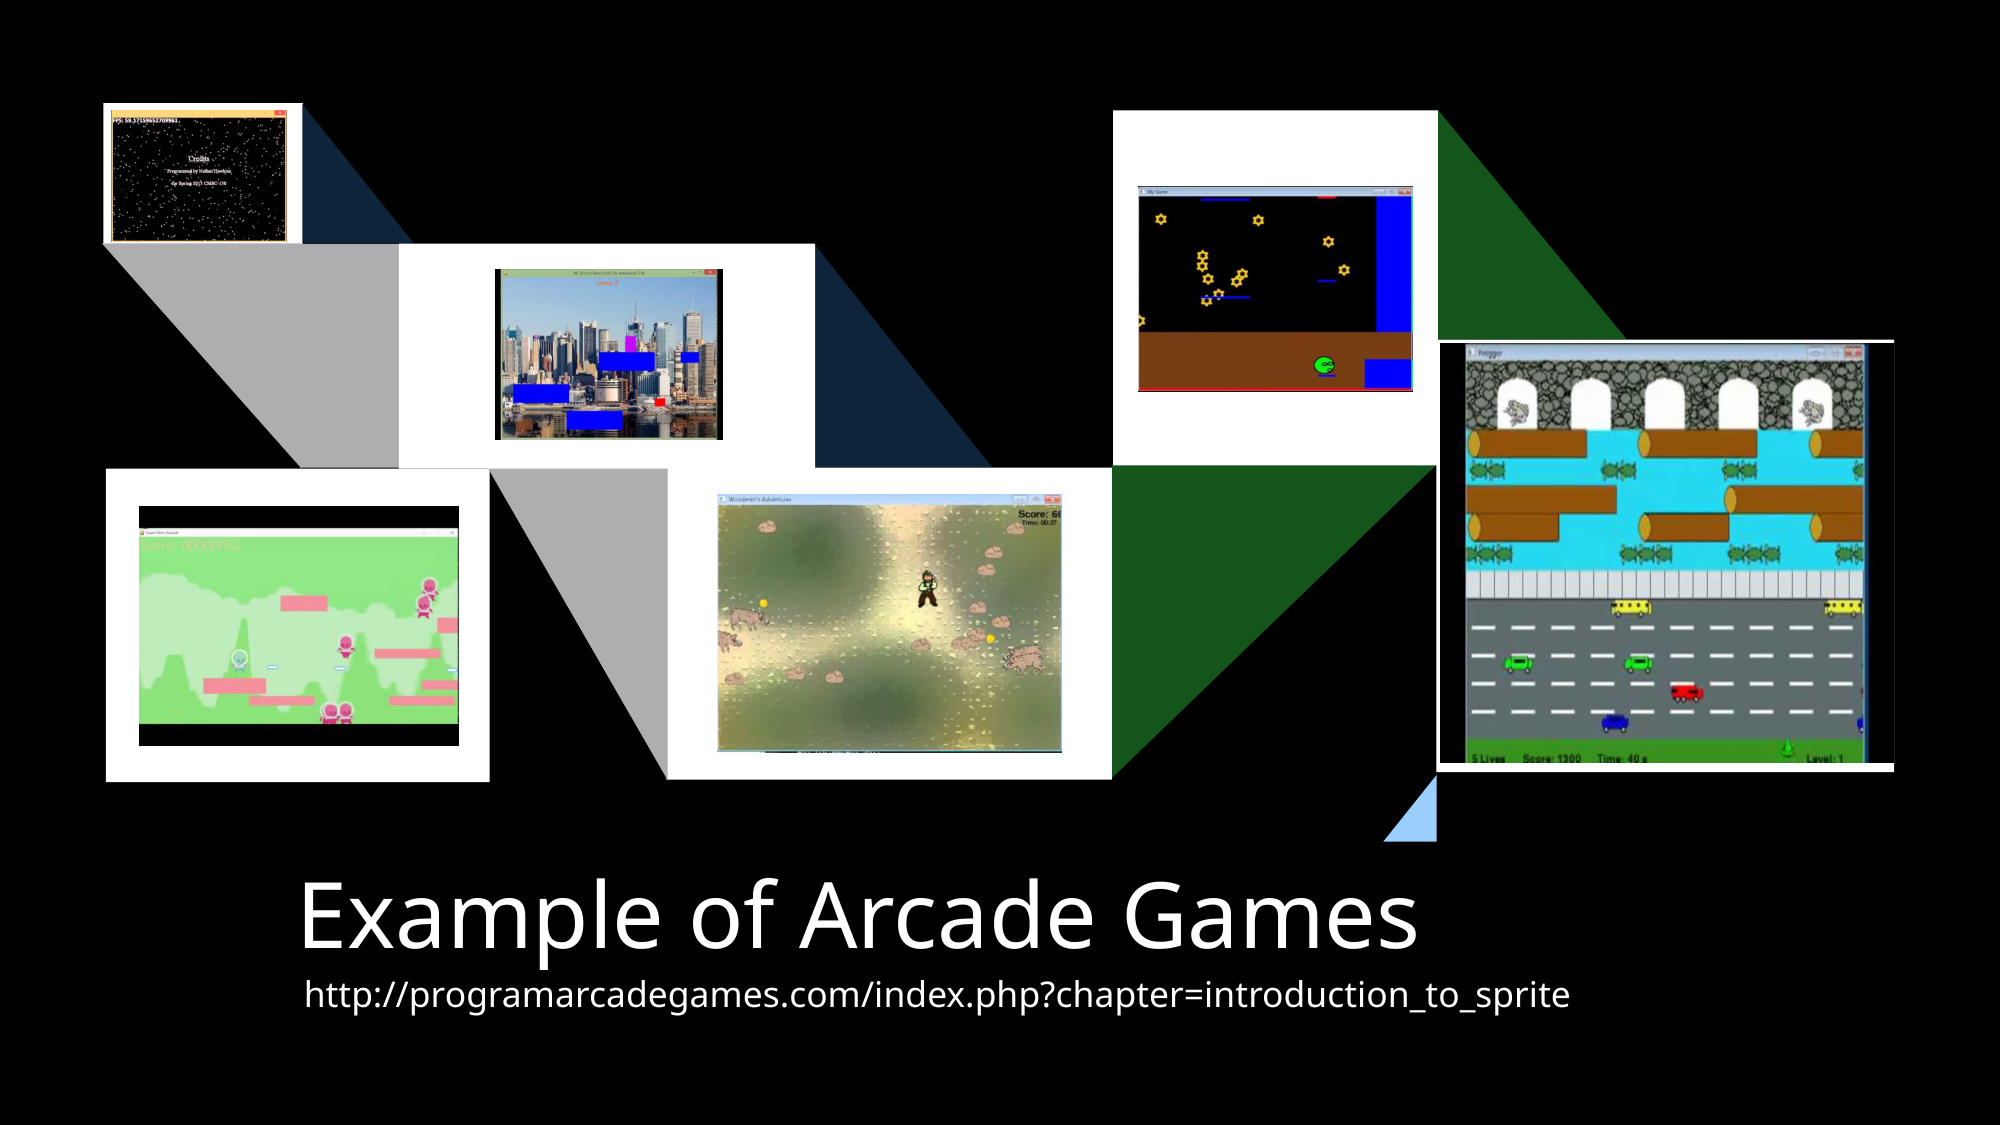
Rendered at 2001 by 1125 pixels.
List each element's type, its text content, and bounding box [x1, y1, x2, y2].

text_box [1379, 770, 1439, 844]
text_box [397, 242, 817, 470]
text_box [1112, 109, 1436, 467]
text_box [104, 467, 491, 784]
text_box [1136, 184, 1415, 394]
text_box [300, 99, 415, 242]
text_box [494, 268, 724, 441]
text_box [716, 493, 1064, 754]
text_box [1439, 341, 1895, 765]
text_box http://programarcadegames.com/index.php?chapter=introduction_to_sprite [210, 930, 1666, 1062]
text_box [138, 504, 461, 747]
text_box [1435, 338, 1896, 774]
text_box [110, 109, 288, 243]
text_box [487, 470, 670, 782]
text_box [98, 241, 397, 467]
title Example of Arcade Games [110, 853, 1437, 985]
text_box [670, 466, 1113, 781]
text_box [1436, 105, 1628, 338]
text_box [1113, 467, 1435, 780]
text_box [817, 245, 993, 466]
text_box [102, 102, 300, 241]
